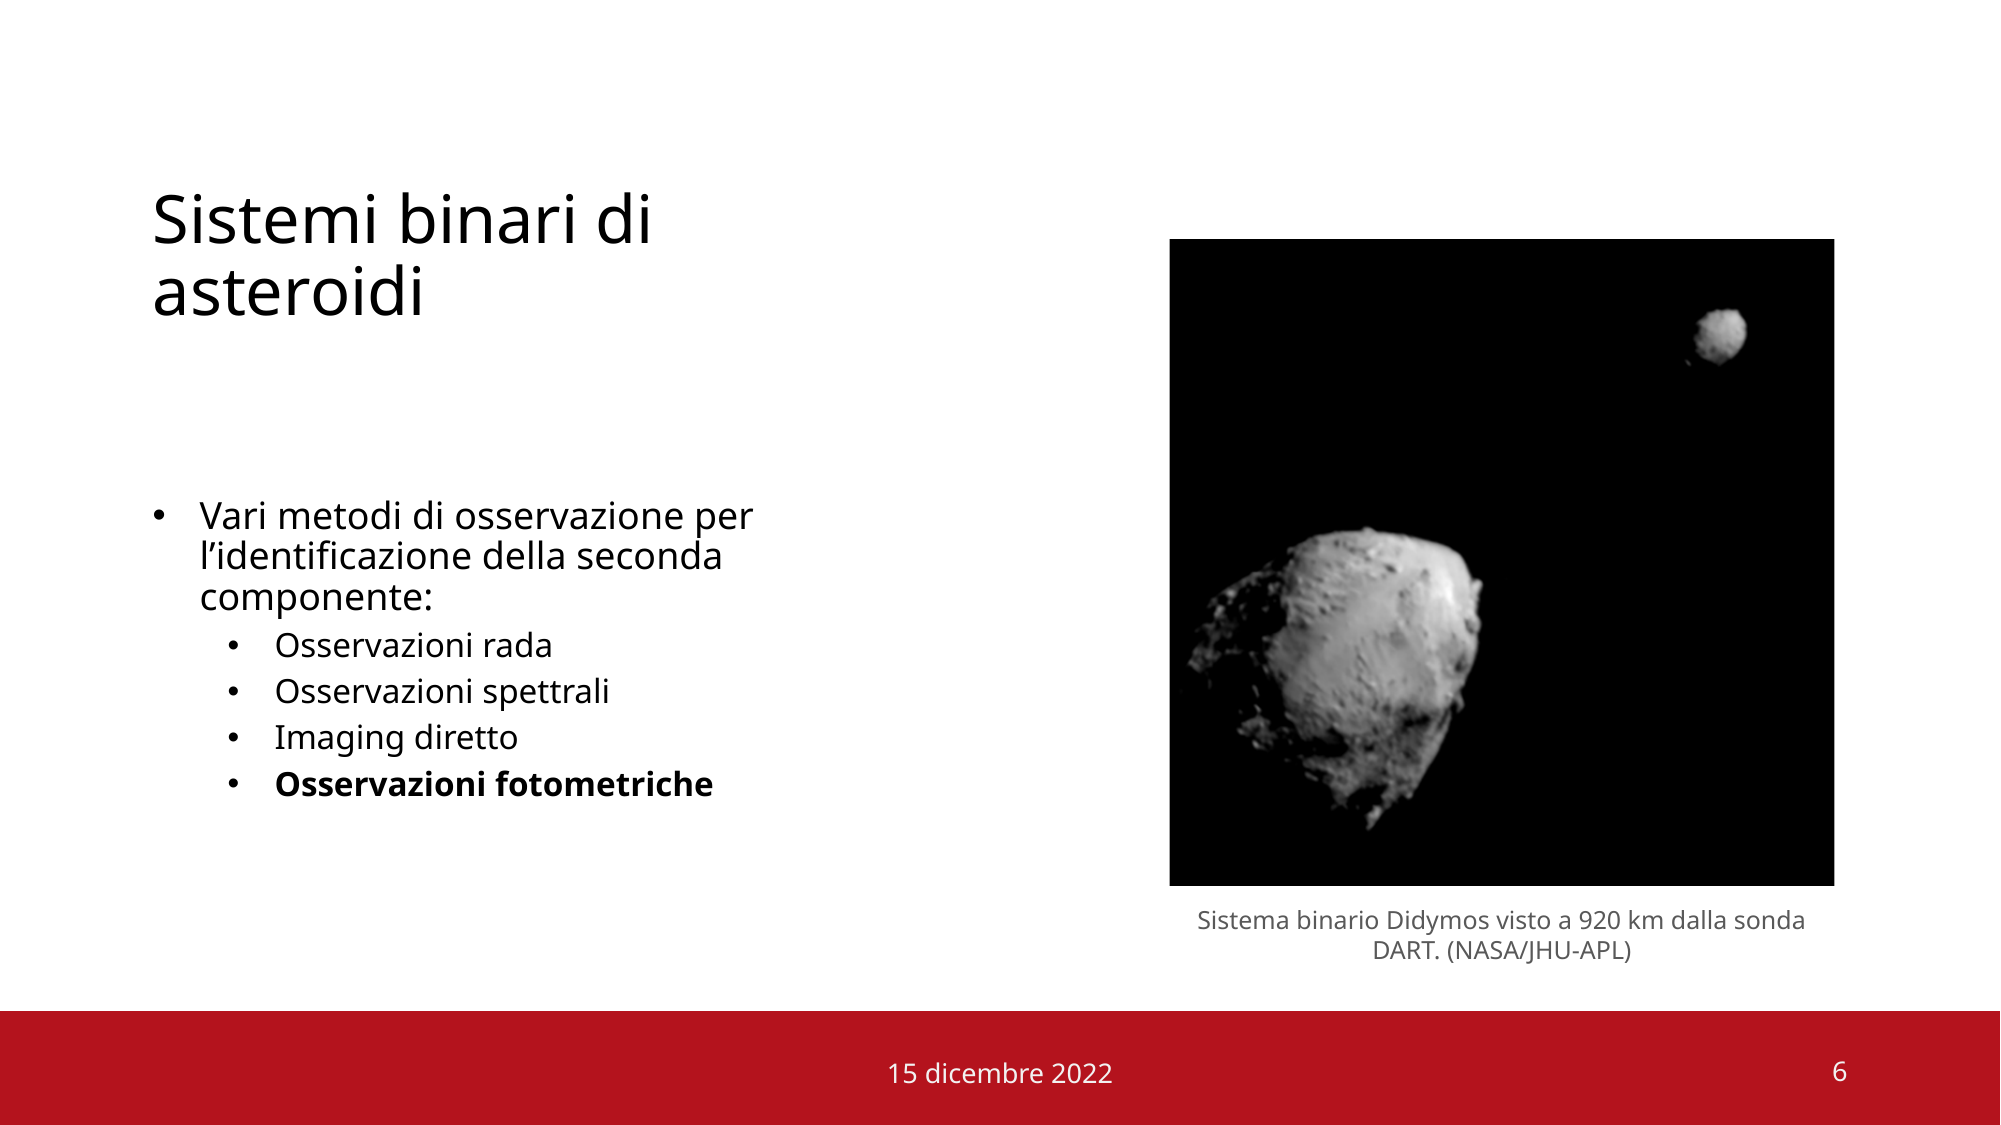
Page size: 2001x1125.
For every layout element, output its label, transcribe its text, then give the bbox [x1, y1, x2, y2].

text_box Sistema binario Didymos visto a 920 km dalla sonda DART. (NASA/JHU-APL) [1169, 897, 1835, 972]
slide_number 6 [1412, 1042, 1863, 1103]
title Sistemi binari di asteroidi [137, 75, 783, 337]
list Vari metodi di osservazione per l’identificazione della seconda componente: Osservazioni rada Osservazioni spettrali Imaging diretto Osservazioni fotometriche [137, 337, 783, 963]
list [1169, 239, 1835, 886]
text_box [0, 1011, 2000, 1125]
footer 15 dicembre 2022 [662, 1042, 1338, 1103]
